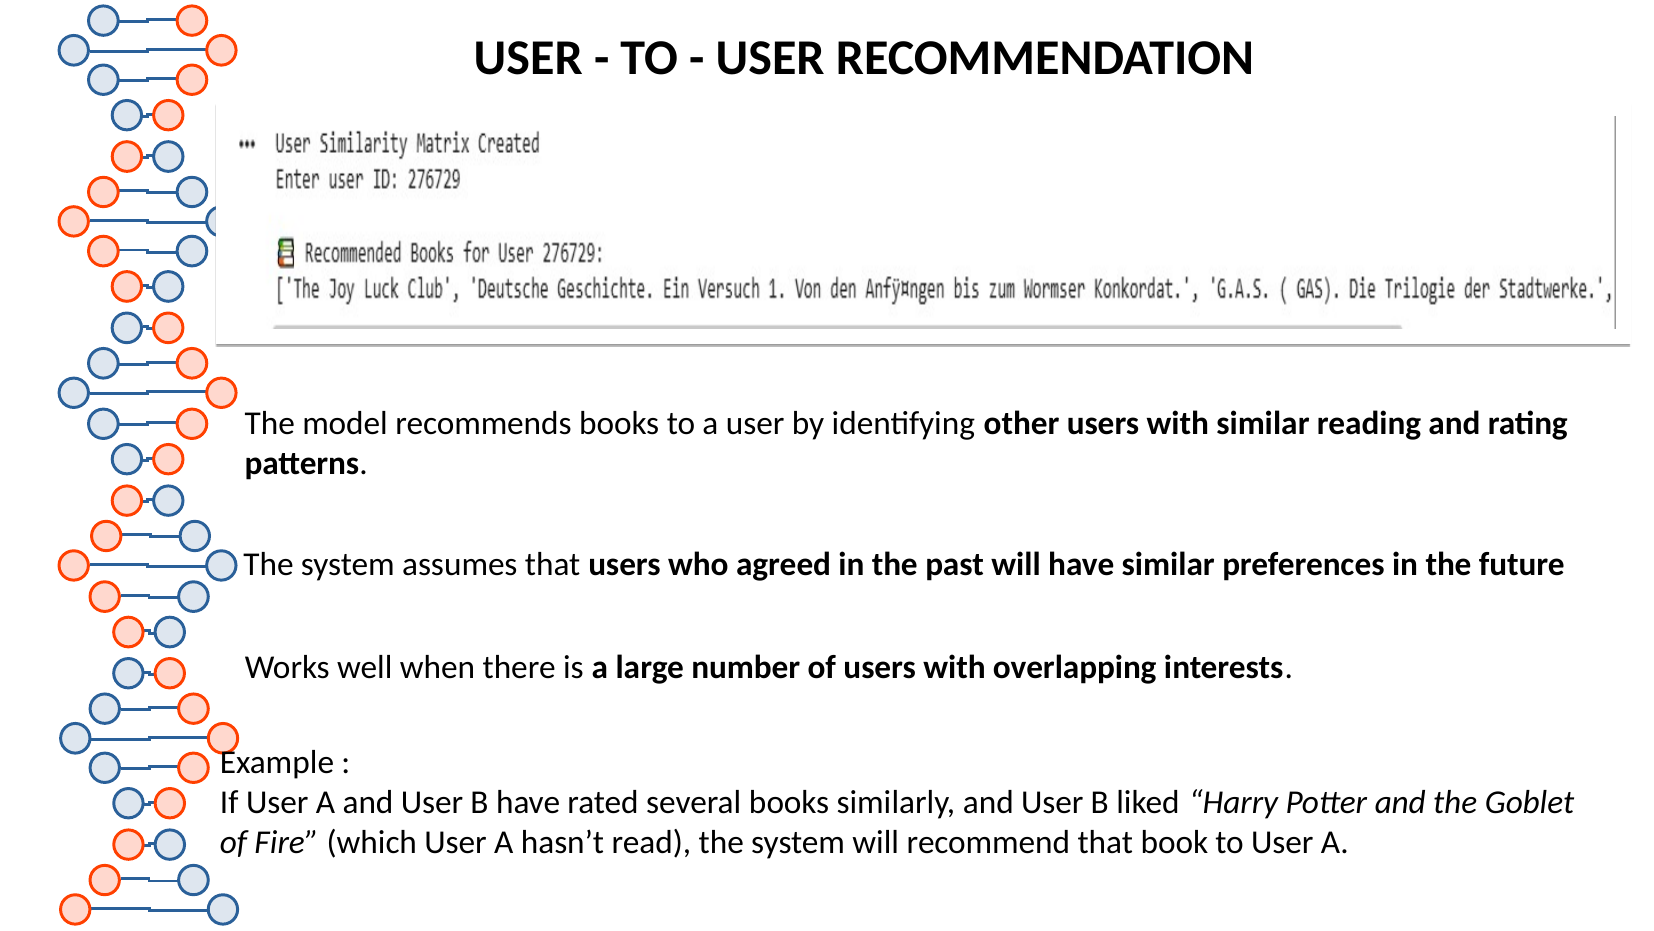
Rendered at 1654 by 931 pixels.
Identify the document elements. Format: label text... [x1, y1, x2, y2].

text_box The system assumes that users who agreed in the past will have similar preferences in the future [228, 534, 1617, 589]
text_box Example : If User A and User B have rated several books similarly, and User B liked “Harry Potter and the Goblet of Fire” (which User A hasn’t read), the system will recommend that book to User A. [205, 732, 1593, 867]
text_box USER - TO - USER RECOMMENDATION [458, 17, 1270, 93]
text_box The model recommends books to a user by identifying other users with similar reading and rating patterns. [229, 393, 1603, 489]
picture [230, 115, 1617, 330]
text_box Works well when there is a large number of users with overlapping interests. [229, 637, 1566, 693]
